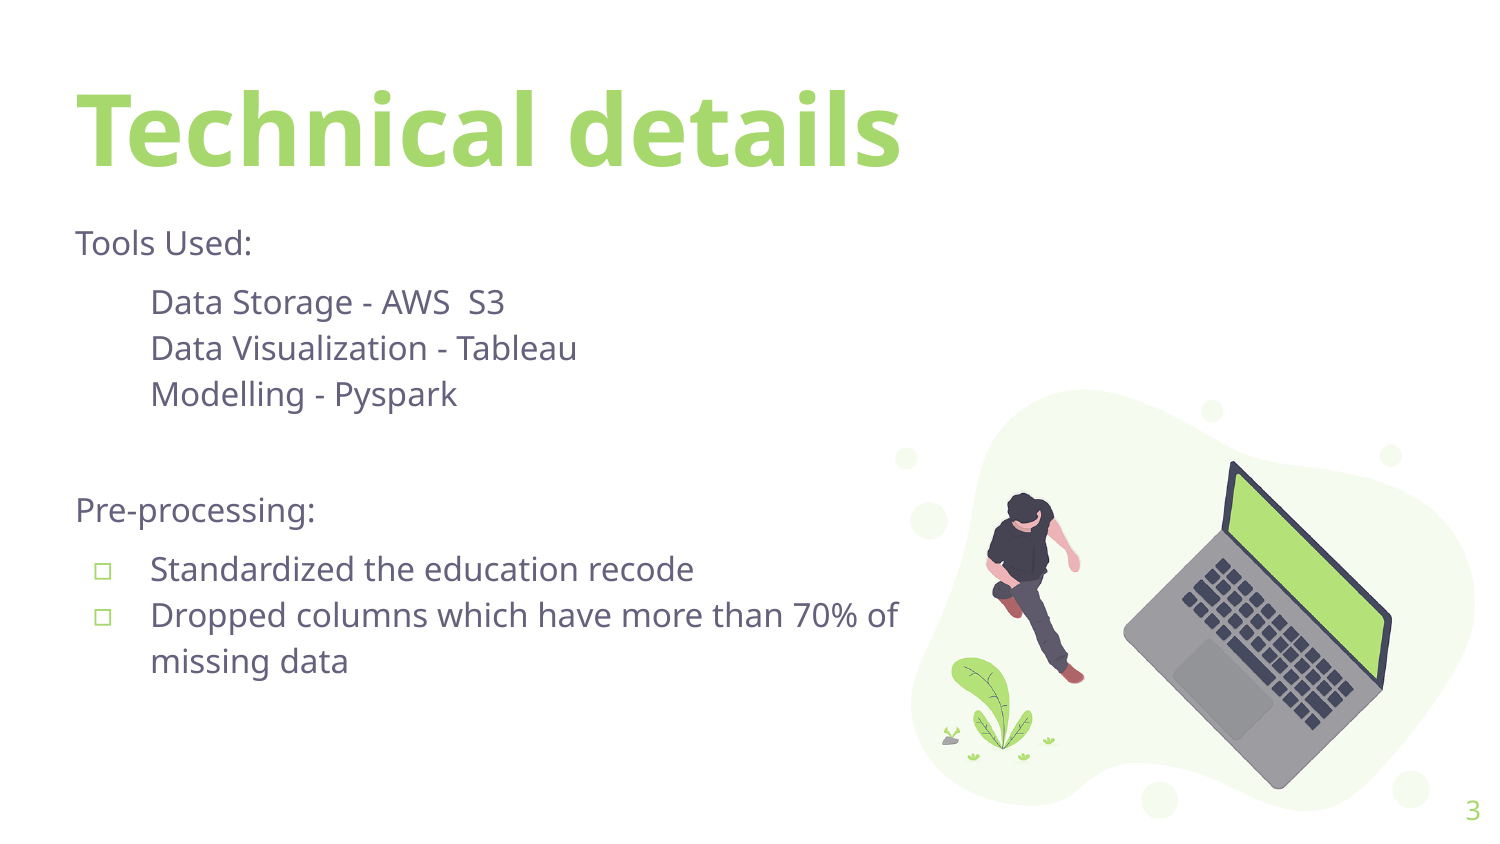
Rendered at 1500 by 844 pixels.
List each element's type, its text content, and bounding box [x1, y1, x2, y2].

title Technical details [75, 46, 1109, 187]
picture [895, 389, 1475, 819]
slide_number 3 [1391, 779, 1482, 844]
list Tools Used: Data Storage - AWS S3 Data Visualization - Tableau Modelling - Pyspark Pre-processing: Standardized the education recode Dropped columns which have more than 70% of missing data [75, 216, 941, 671]
